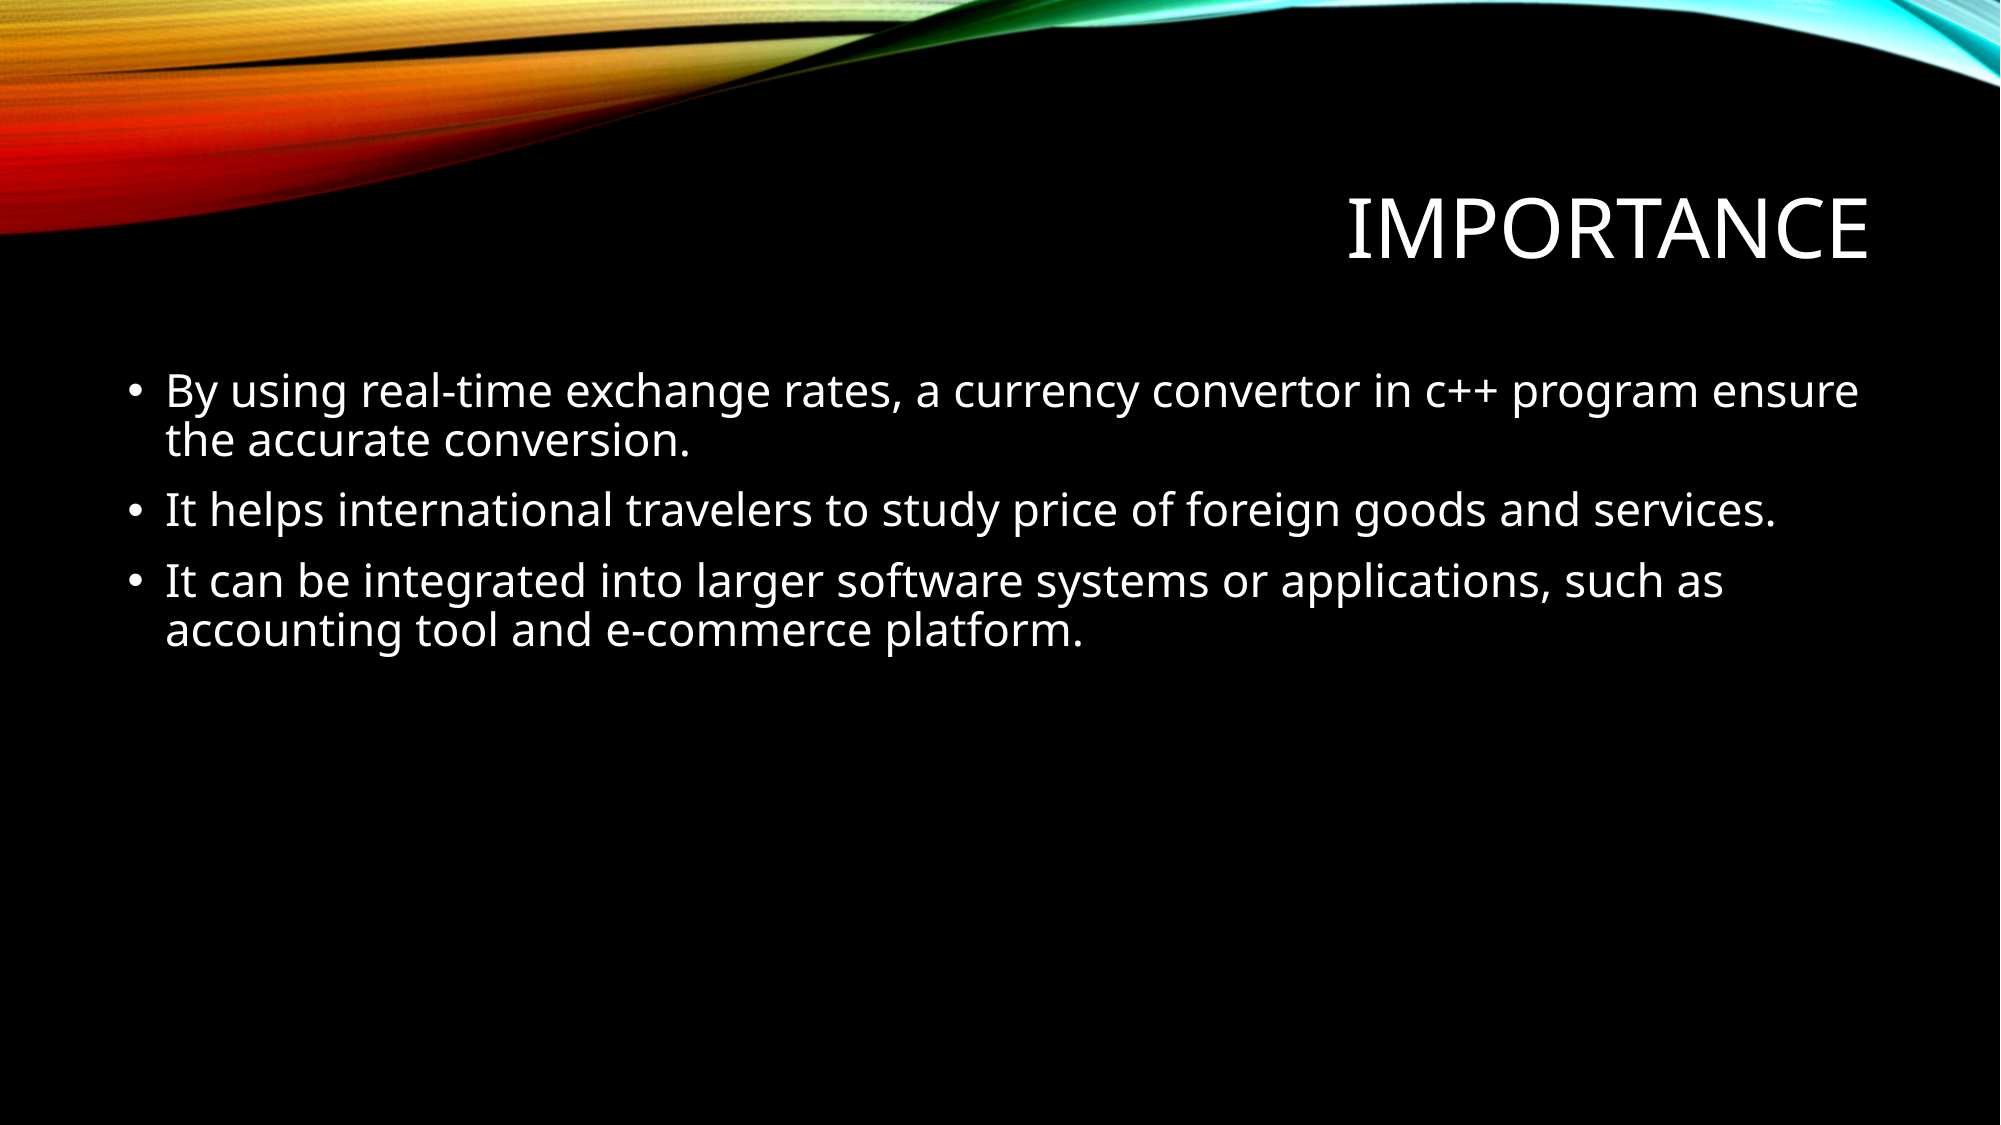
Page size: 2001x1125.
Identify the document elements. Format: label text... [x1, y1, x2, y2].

title Importance [474, 125, 1888, 338]
list By using real-time exchange rates, a currency convertor in c++ program ensure the accurate conversion. It helps international travelers to study price of foreign goods and services. It can be integrated into larger software systems or applications, such as accounting tool and e-commerce platform. [112, 360, 1888, 1021]
picture [0, 0, 2000, 237]
